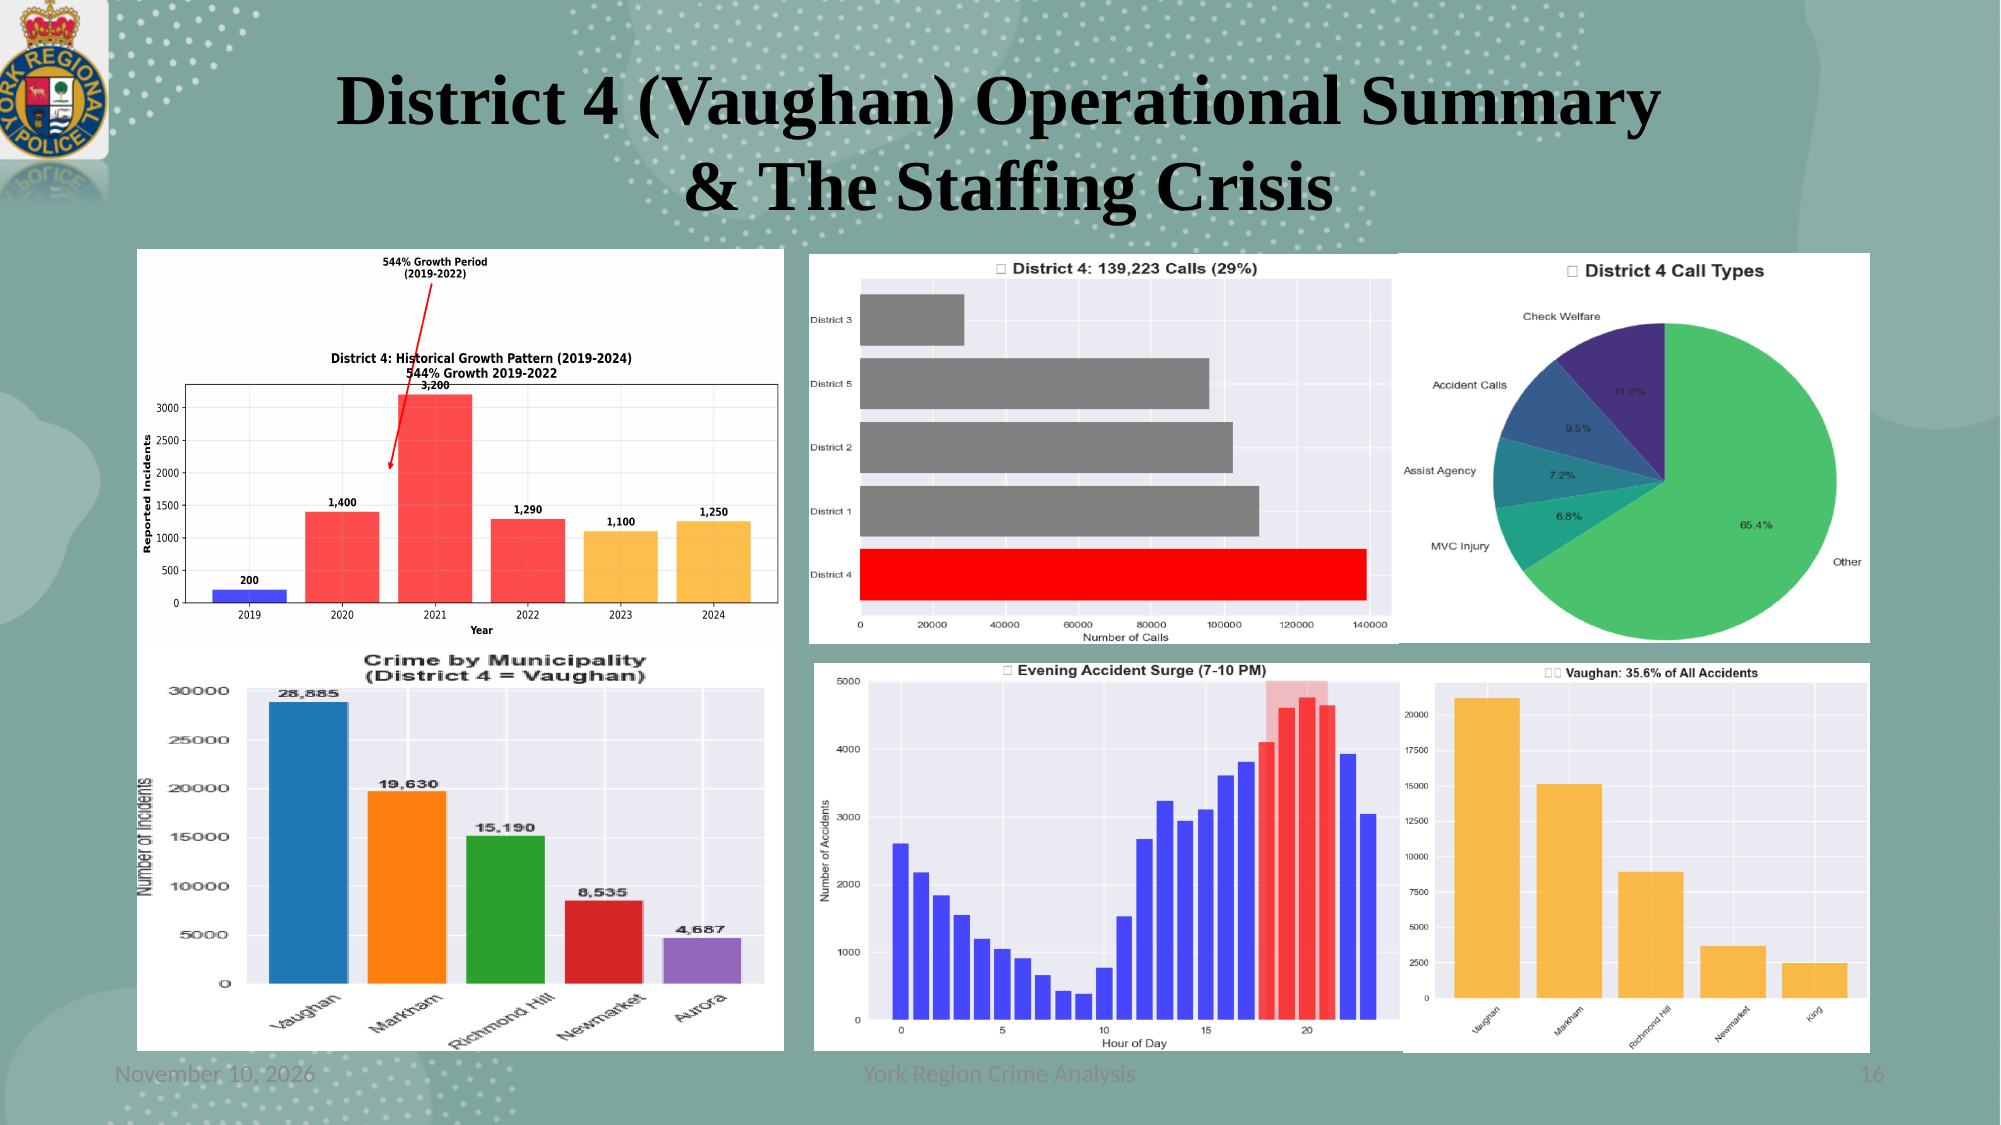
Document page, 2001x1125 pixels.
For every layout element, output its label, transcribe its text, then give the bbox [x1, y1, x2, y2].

slide_number 16 [1433, 1042, 1900, 1103]
title District 4 (Vaughan) Operational Summary & The Staffing Crisis [99, 45, 1900, 233]
picture [0, 0, 2001, 1125]
footer York Region Crime Analysis [683, 1042, 1317, 1103]
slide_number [99, 1042, 567, 1103]
